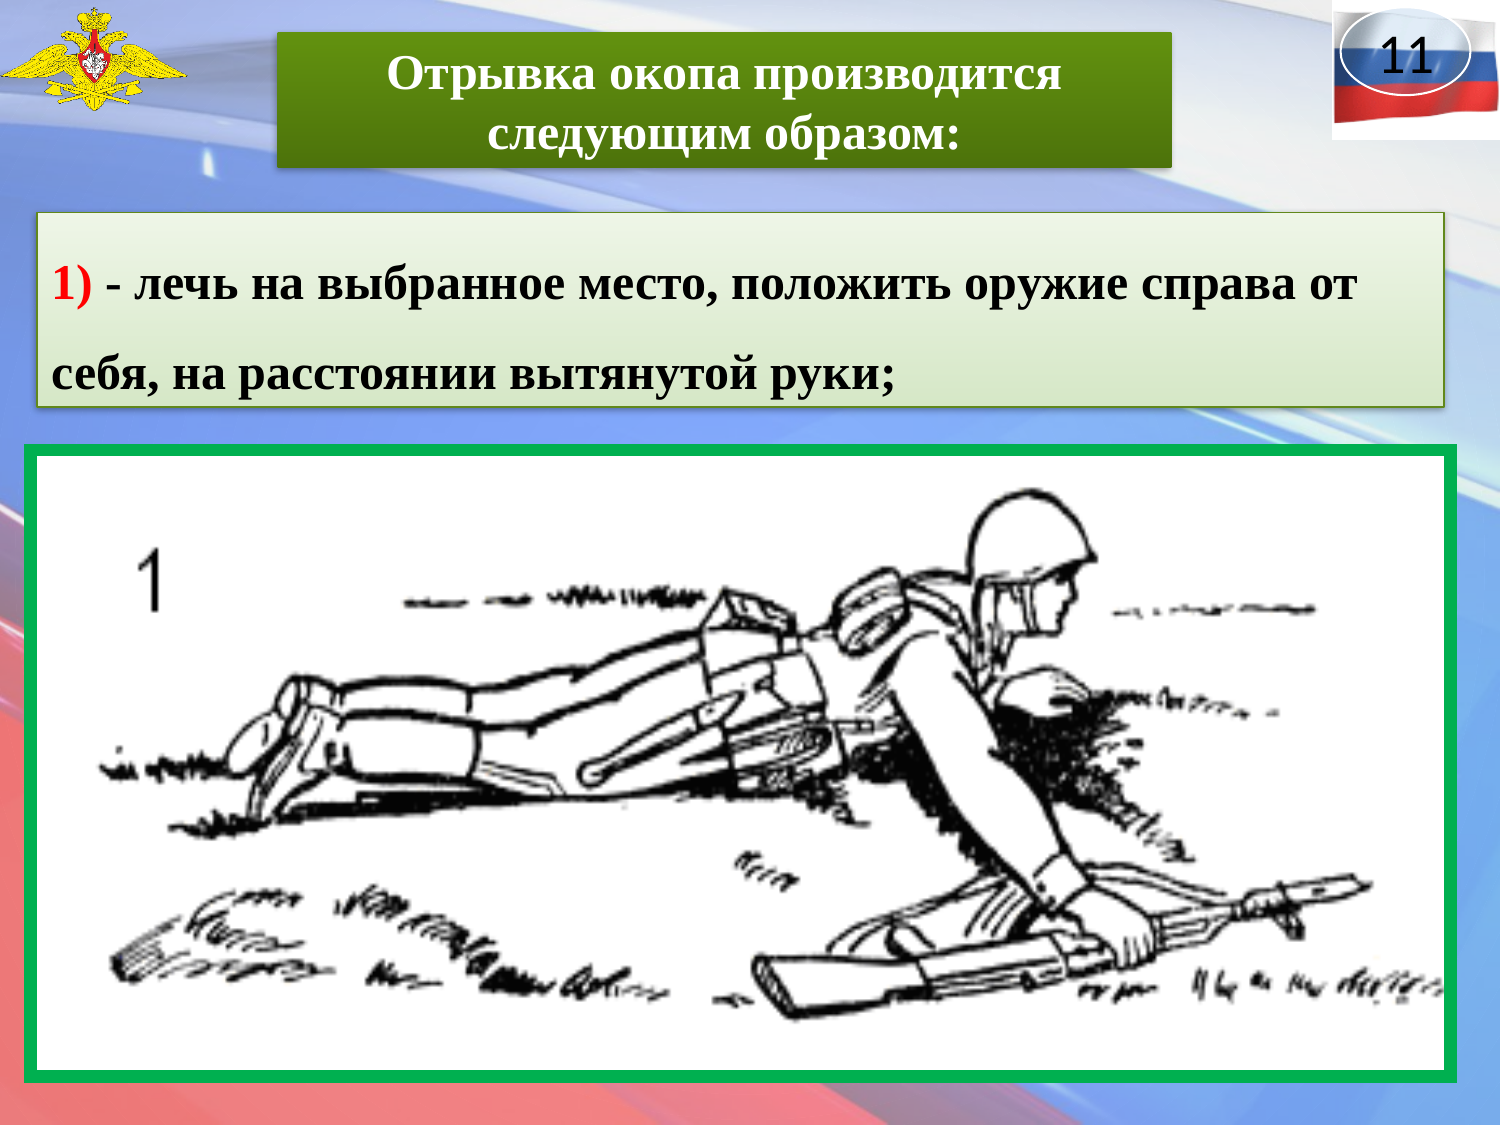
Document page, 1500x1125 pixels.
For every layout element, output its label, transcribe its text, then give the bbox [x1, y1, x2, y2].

text_box [0, 0, 1500, 1125]
picture [36, 455, 1445, 1071]
text_box Отрывка окопа производится следующим образом: [277, 32, 1172, 168]
picture [1331, 0, 1500, 141]
picture [0, 0, 188, 135]
text_box - лечь на выбранное место, положить оружие справа от себя, на расстоянии вытянутой руки; [36, 212, 1445, 408]
